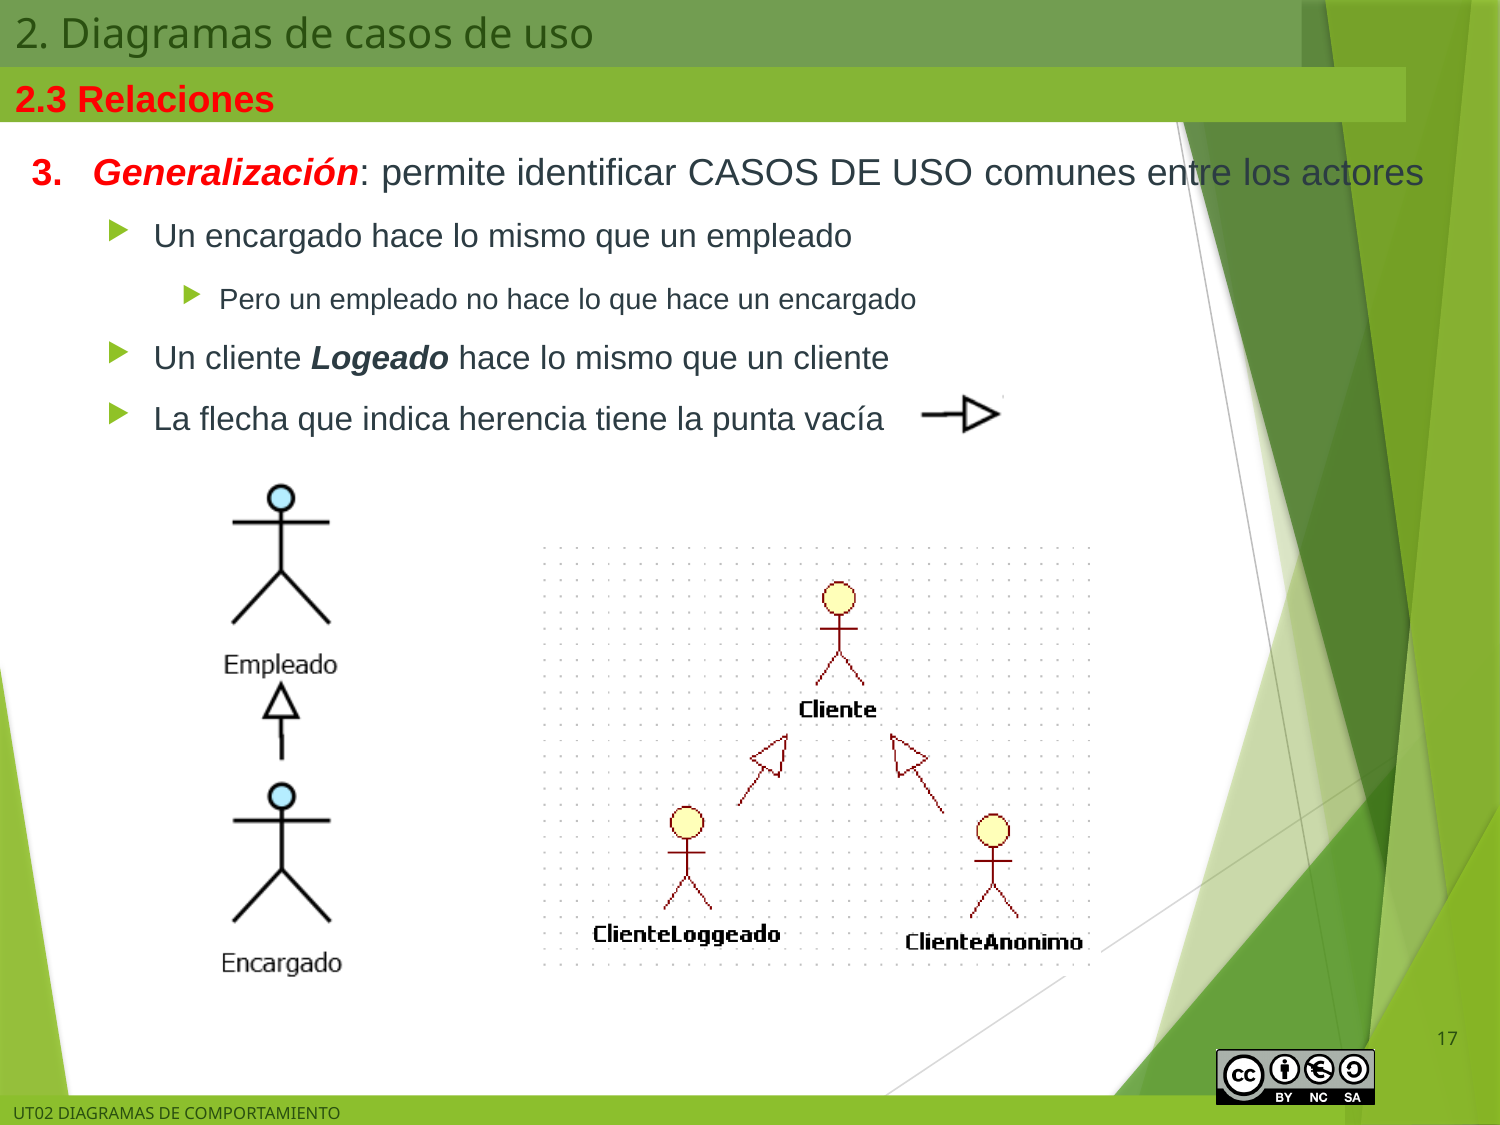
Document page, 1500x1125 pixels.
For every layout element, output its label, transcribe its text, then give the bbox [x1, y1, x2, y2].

picture [897, 357, 1011, 470]
picture [222, 459, 401, 981]
slide_number 17 [1445, 1009, 1474, 1070]
list 2.3 Relaciones [0, 67, 1406, 123]
picture [1216, 1082, 1375, 1105]
title 2. Diagramas de casos de uso [0, 0, 1302, 67]
list 3. Generalización: permite identificar CASOS DE USO comunes entre los actores Un encargado hace lo mismo que un empleado Pero un empleado no hace lo que hace un encargado Un cliente Logeado hace lo mismo que un cliente La flecha que indica herencia tiene la punta vacía [16, 144, 1445, 1082]
picture [539, 546, 1101, 976]
